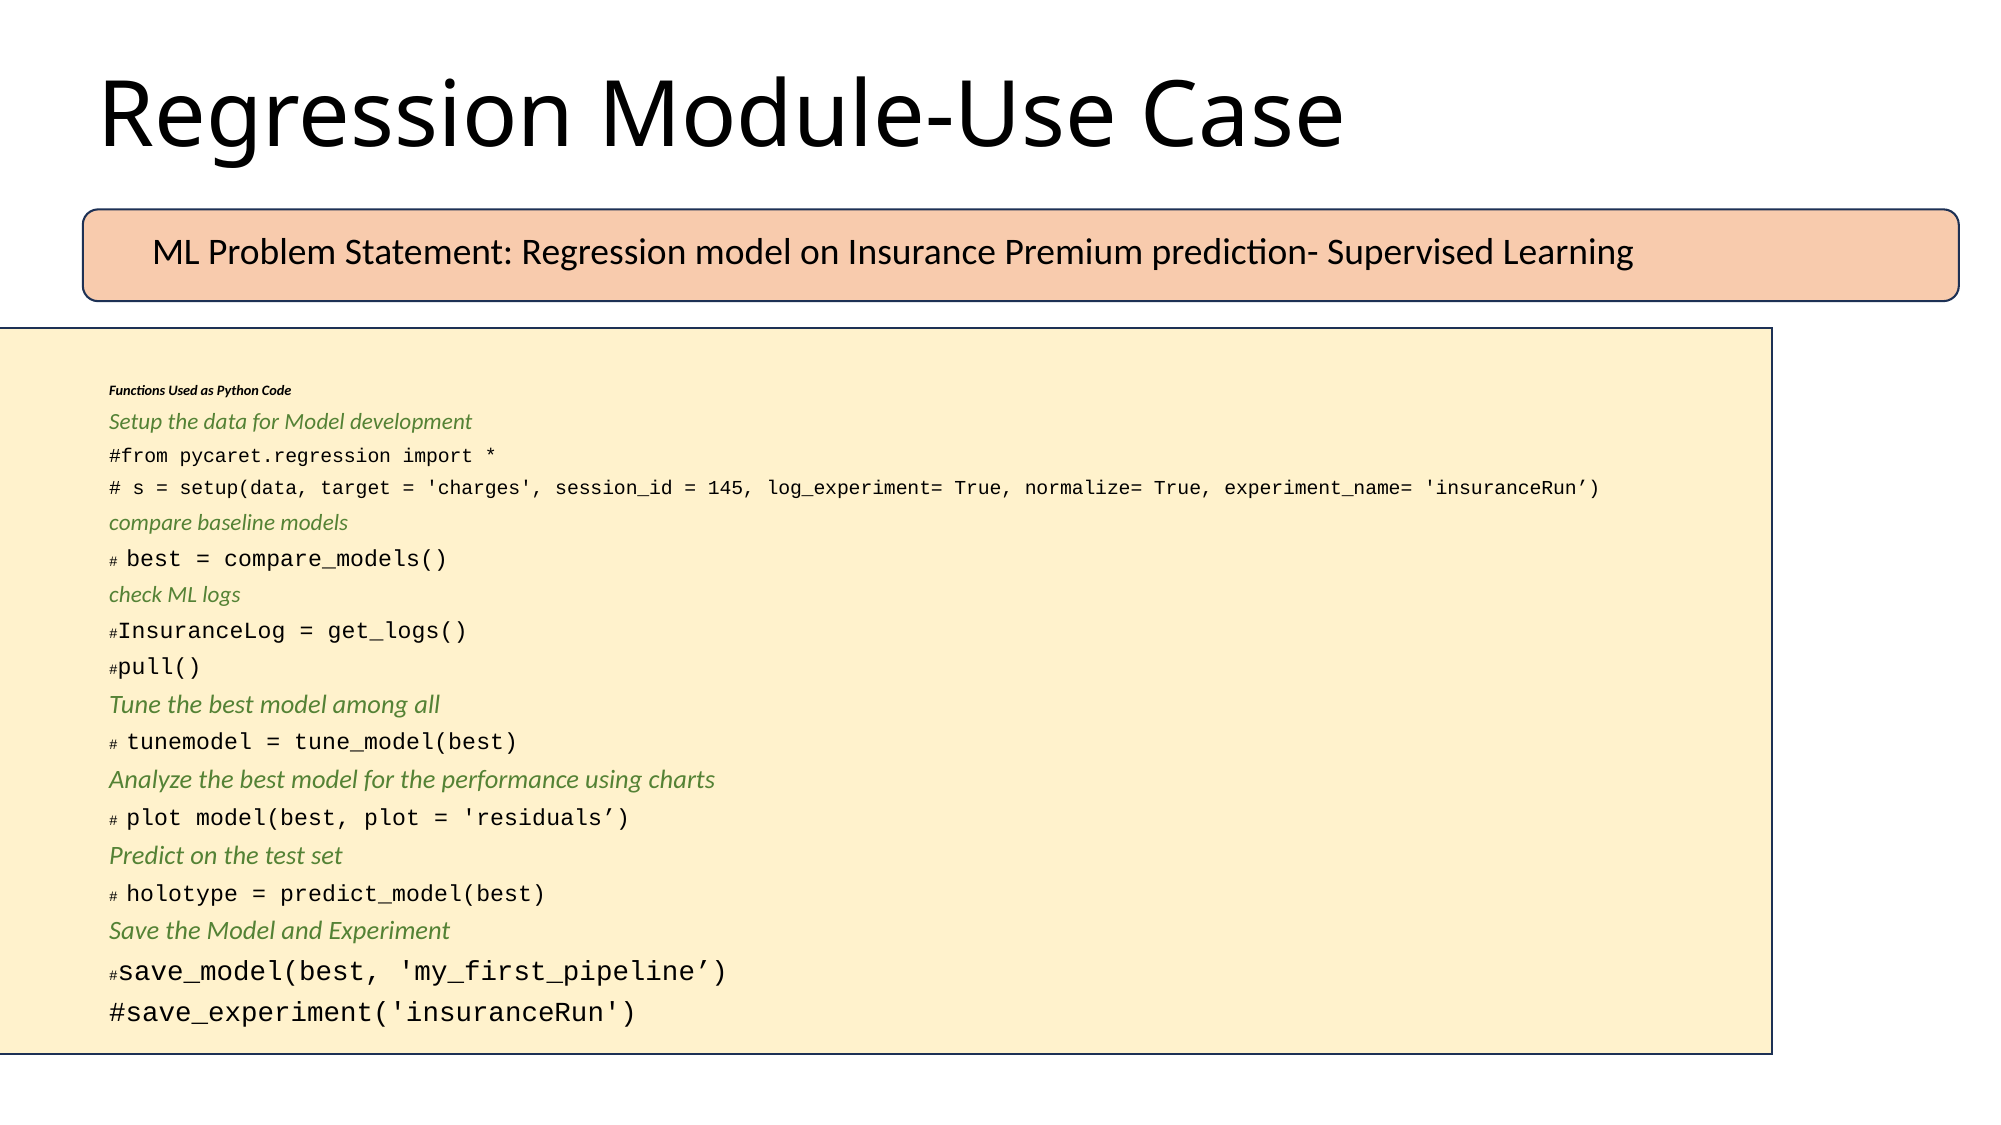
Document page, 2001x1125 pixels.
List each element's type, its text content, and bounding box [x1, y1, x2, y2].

text_box ML Problem Statement: Regression model on Insurance Premium prediction- Supervised Learning [137, 220, 1681, 280]
text_box [81, 208, 1960, 303]
title Regression Module-Use Case [82, 8, 1808, 218]
text_box [0, 327, 1773, 1055]
text_box Functions Used as Python Code Setup the data for Model development #from pycaret.regression import * # s = setup(data, target = 'charges', session_id = 145, log_experiment= True, normalize= True, experiment_name= 'insuranceRun’) compare baseline models # best = compare_models() check ML logs #InsuranceLog = get_logs() #pull() Tune the best model among all # tunemodel = tune_model(best) Analyze the best model for the performance using charts # plot model(best, plot = 'residuals’) Predict on the test set # holotype = predict_model(best) Save the Model and Experiment #save_model(best, 'my_first_pipeline’) #save_experiment('insuranceRun') [94, 375, 1820, 1040]
